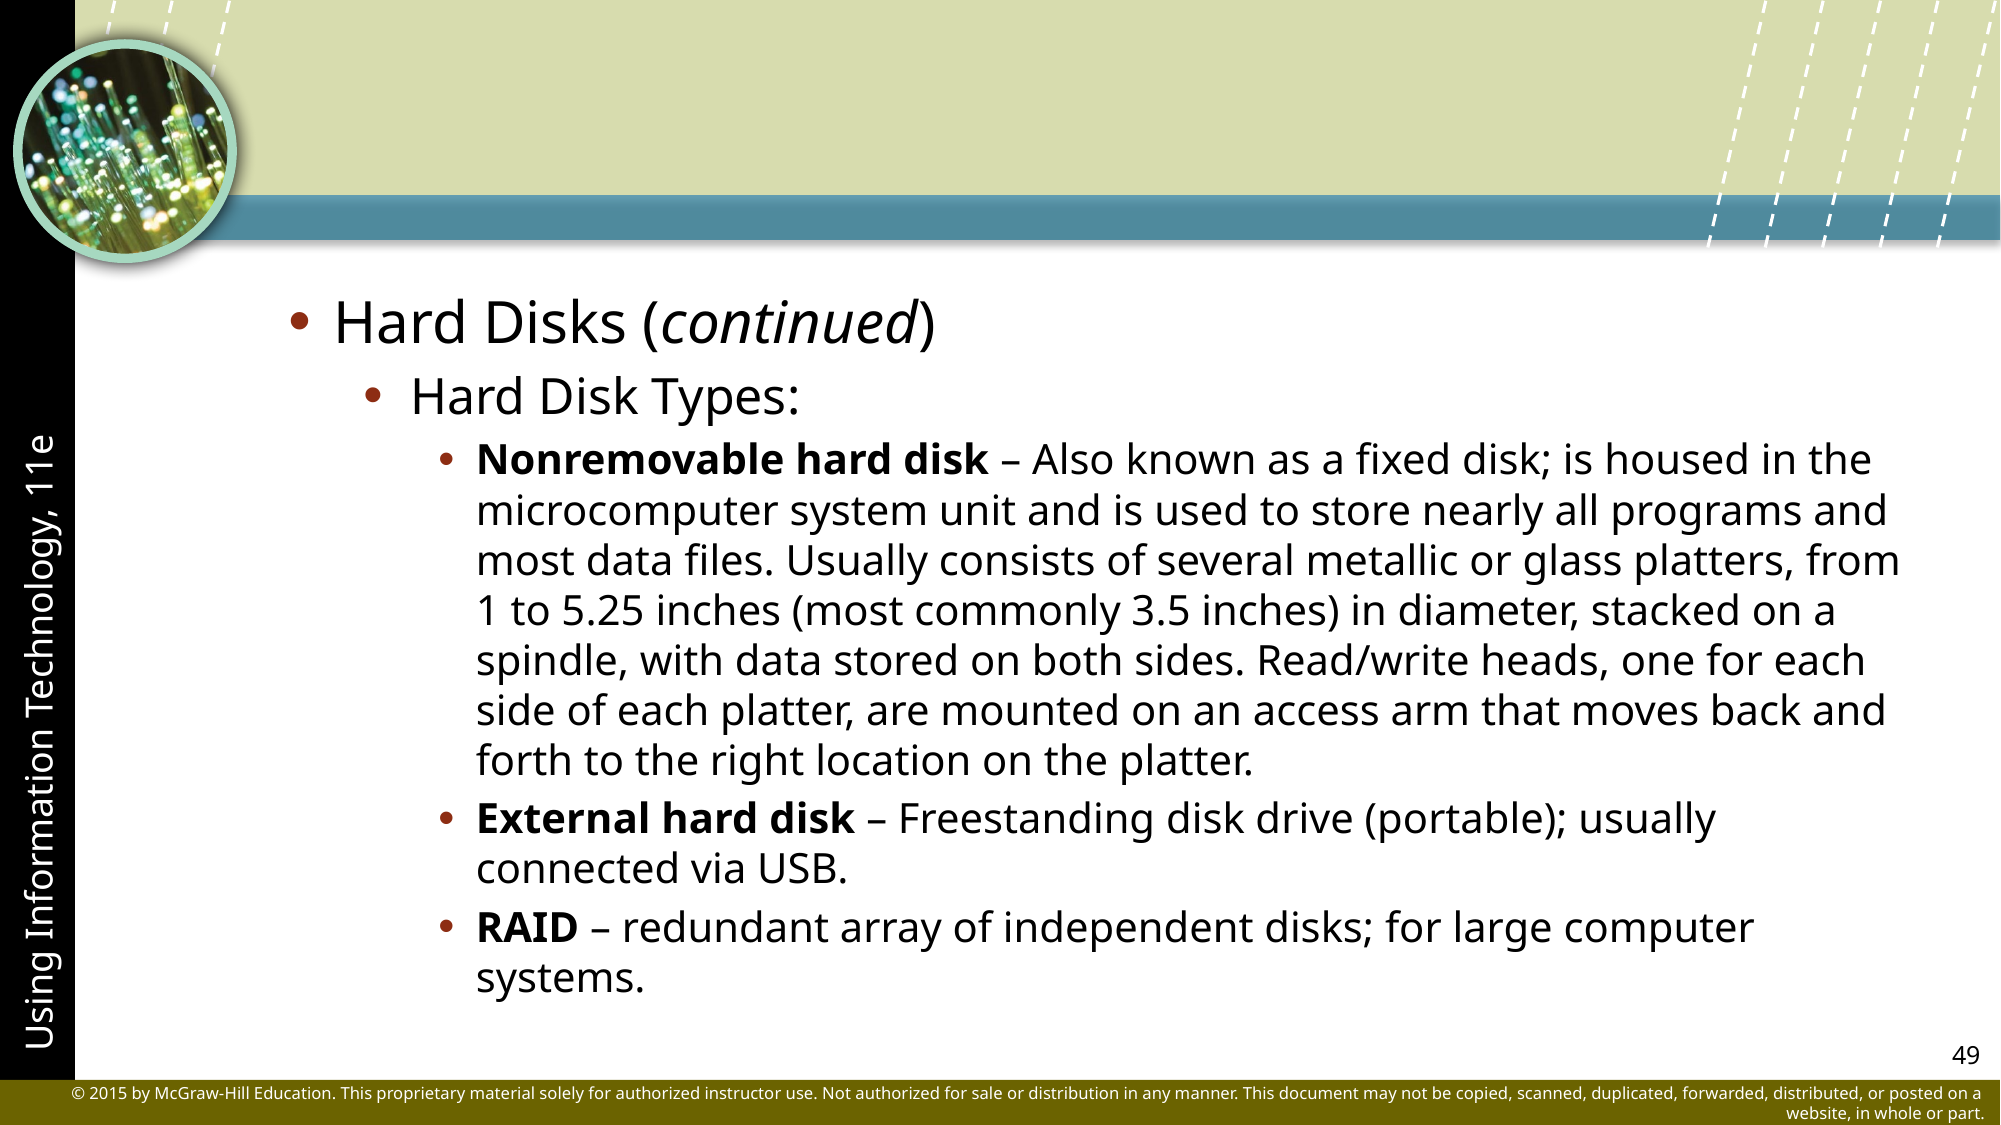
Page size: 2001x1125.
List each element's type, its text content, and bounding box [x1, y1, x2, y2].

picture [23, 49, 227, 253]
slide_number 49 [1795, 1033, 1996, 1079]
list Hard Disks (continued) Hard Disk Types: Nonremovable hard disk – Also known as a fixed disk; is housed in the microcomputer system unit and is used to store nearly all programs and most data files. Usually consists of several metallic or glass platters, from 1 to 5.25 inches (most commonly 3.5 inches) in diameter, stacked on a spindle, with data stored on both sides. Read/write heads, one for each side of each platter, are mounted on an access arm that moves back and forth to the right location on the platter. External hard disk – Freestanding disk drive (portable); usually connected via USB. RAID – redundant array of independent disks; for large computer systems. [273, 277, 1920, 1070]
